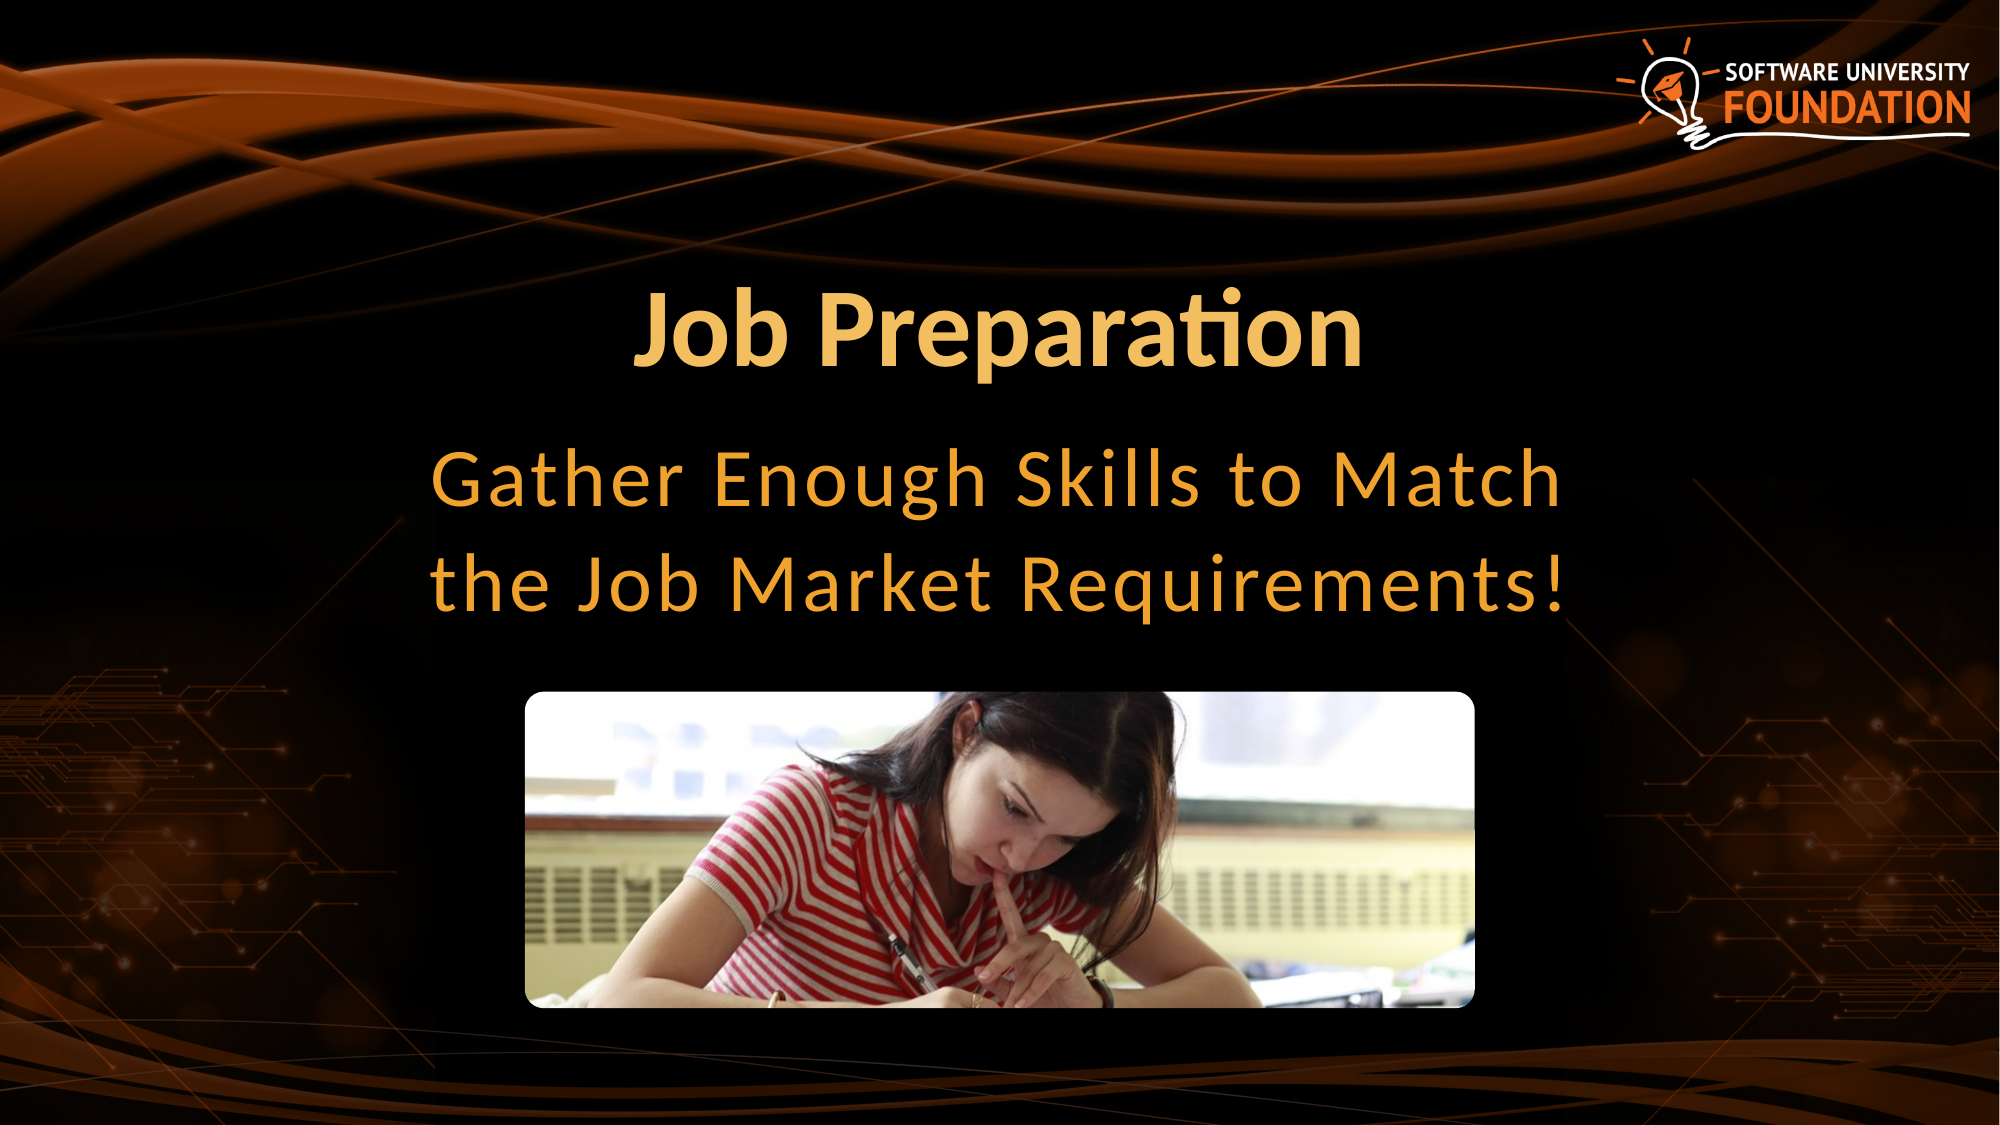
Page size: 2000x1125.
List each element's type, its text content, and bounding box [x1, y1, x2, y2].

picture [0, 0, 2000, 1125]
subtitle Gather Enough Skills to Match the Job Market Requirements! [349, 412, 1650, 637]
title Job Preparation [349, 262, 1650, 398]
